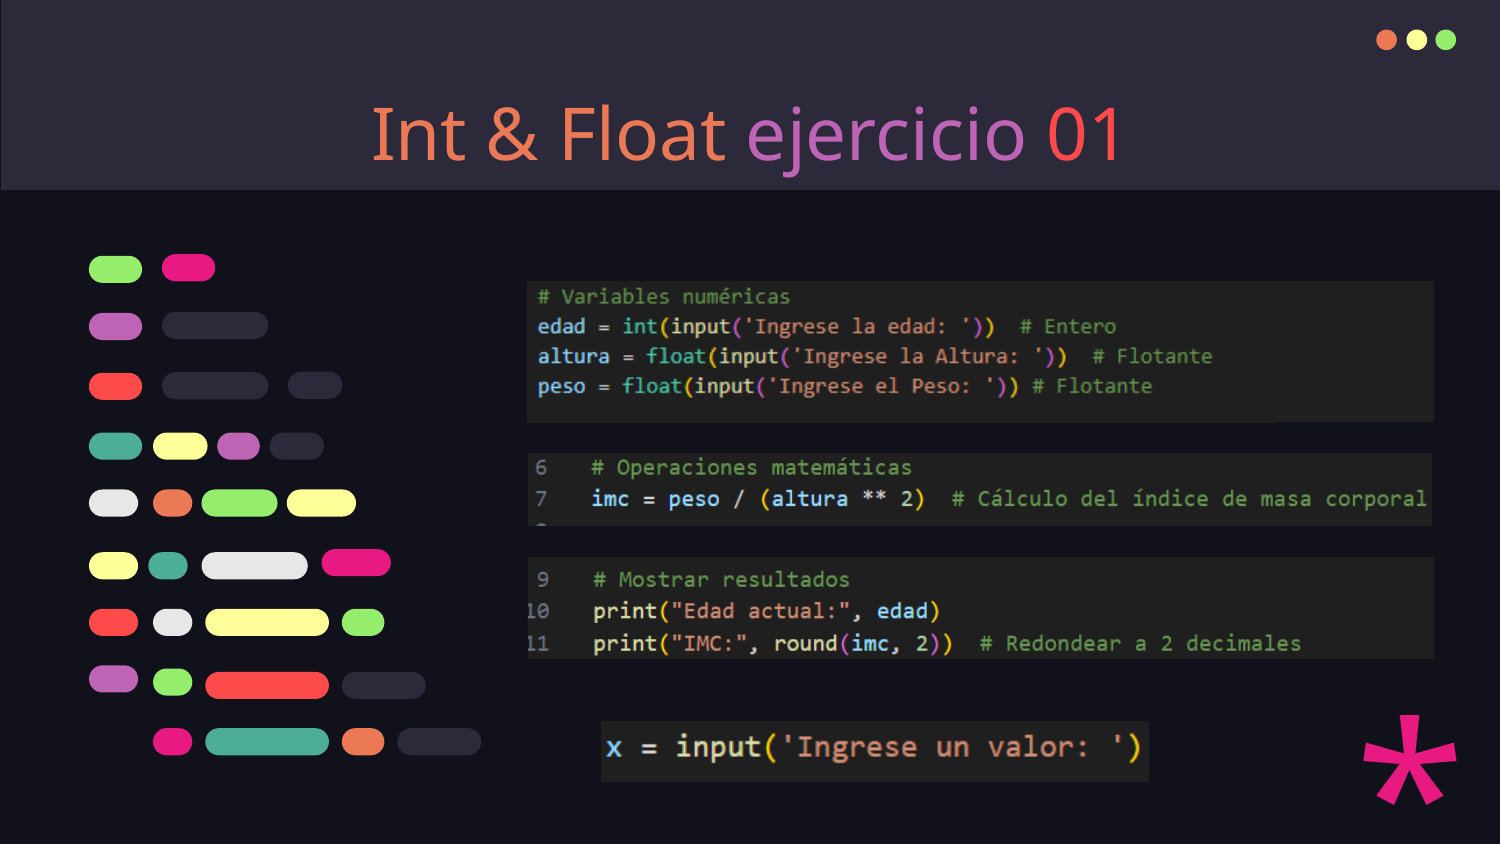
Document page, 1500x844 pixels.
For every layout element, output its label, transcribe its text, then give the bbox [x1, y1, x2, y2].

picture [527, 281, 1435, 423]
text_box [88, 253, 482, 756]
text_box * [1340, 674, 1426, 782]
picture [601, 720, 1149, 783]
picture [527, 452, 1435, 526]
title Int & Float ejercicio 01 [118, 72, 1383, 167]
picture [527, 556, 1435, 666]
